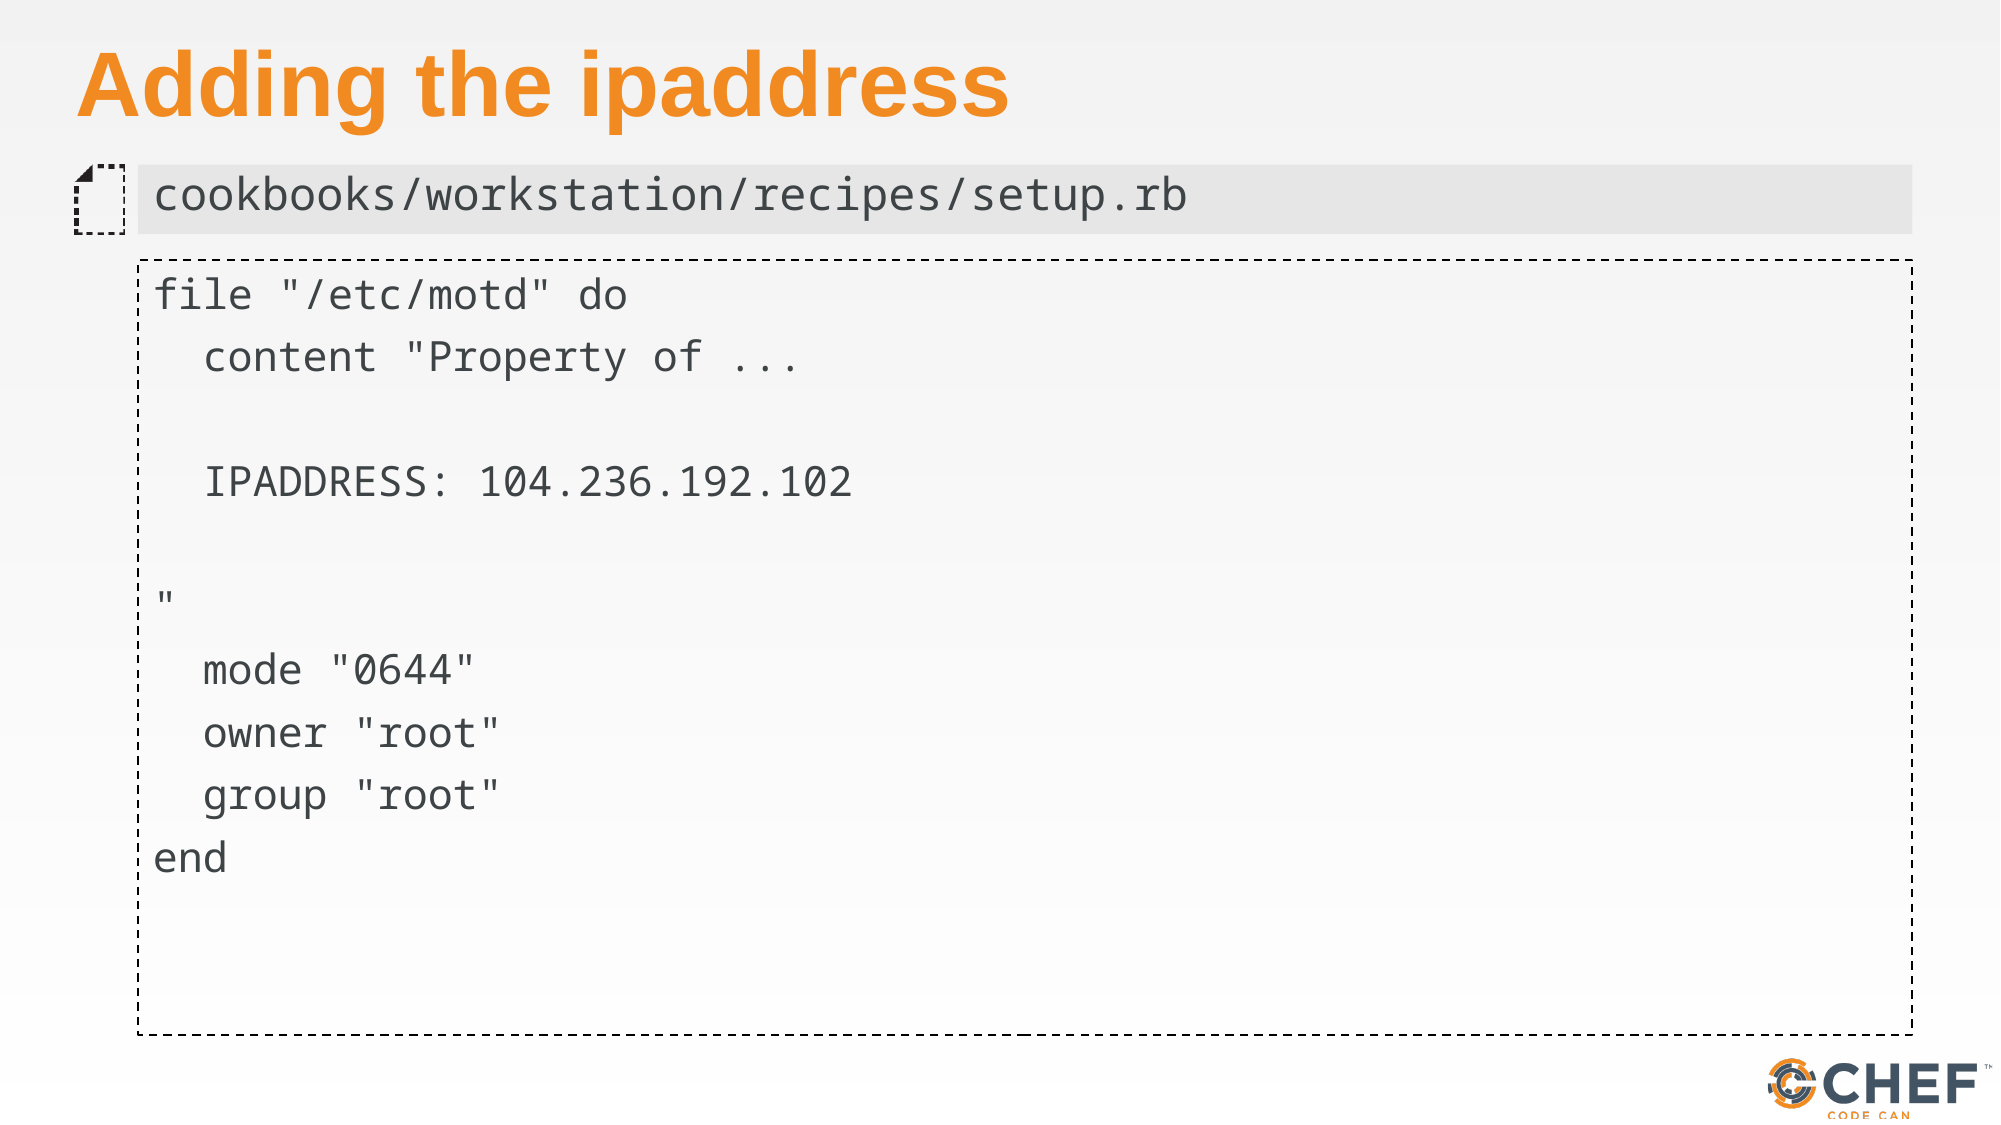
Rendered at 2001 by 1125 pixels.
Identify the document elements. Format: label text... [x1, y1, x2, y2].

list file "/etc/motd" do content "Property of ... IPADDRESS: 104.236.192.102 " mode "0644" owner "root" group "root" end [137, 259, 1913, 1036]
list cookbooks/workstation/recipes/setup.rb [137, 164, 1913, 235]
title Adding the ipaddress [75, 37, 1913, 140]
